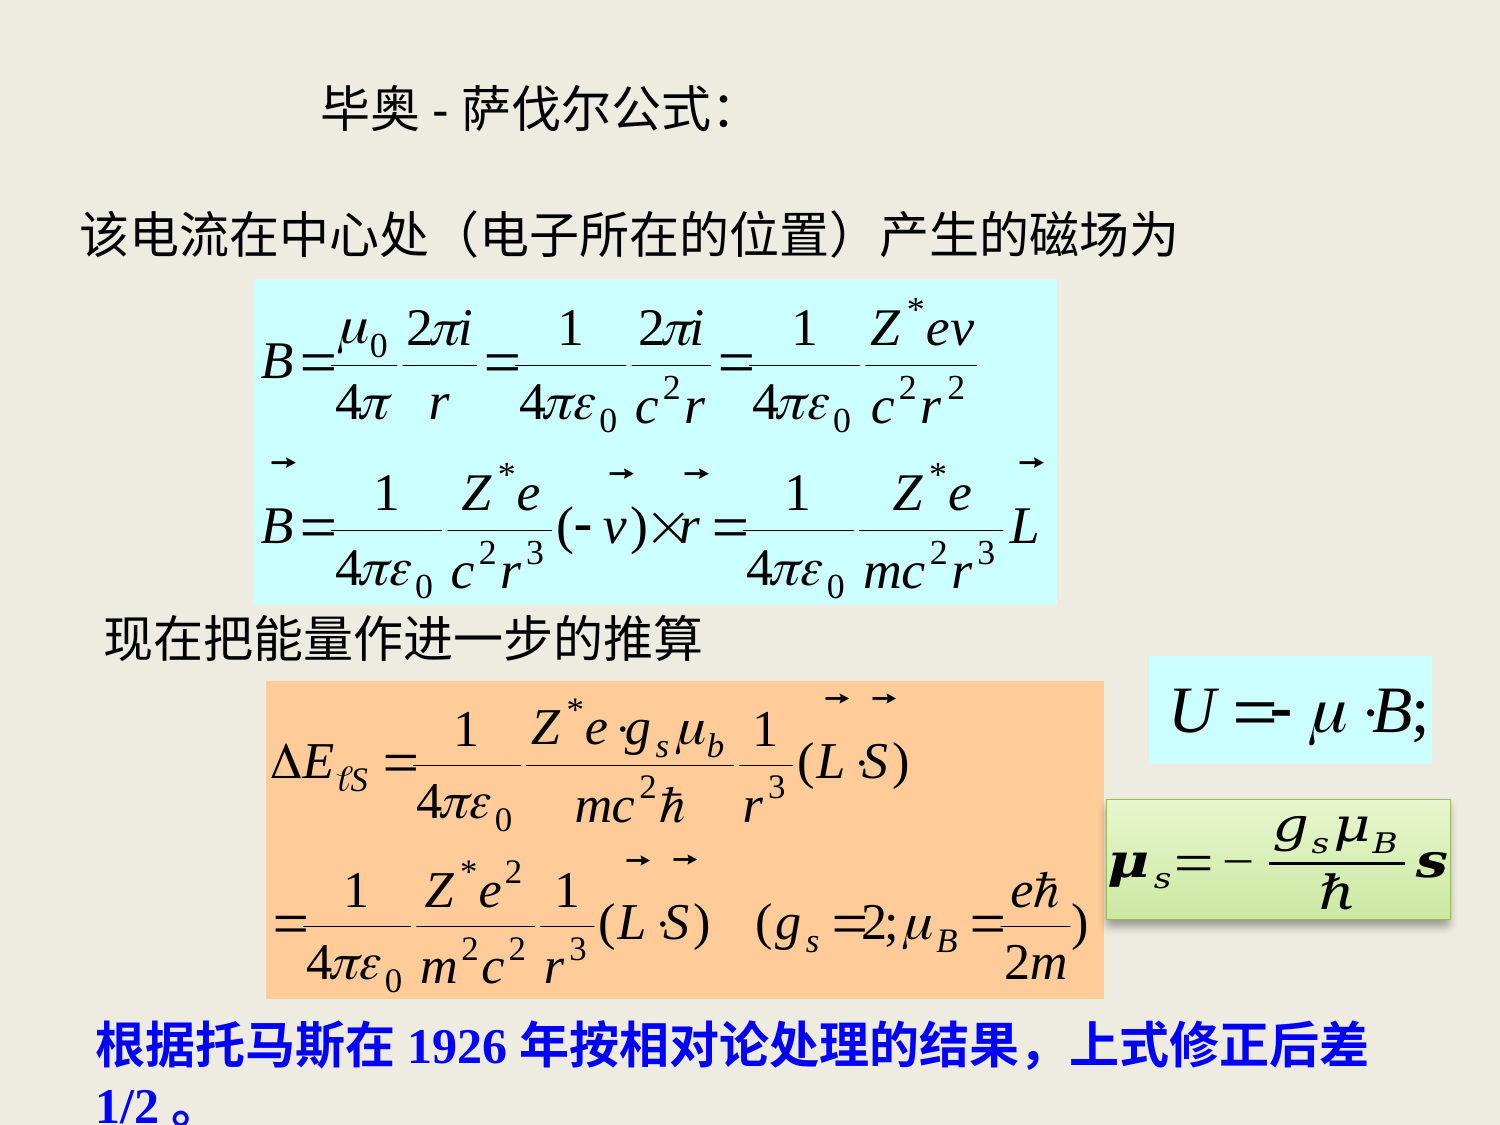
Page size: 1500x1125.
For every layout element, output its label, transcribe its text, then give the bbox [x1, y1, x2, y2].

text_box 现在把能量作进一步的推算 [88, 599, 1500, 675]
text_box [253, 278, 1058, 606]
picture [1148, 656, 1433, 764]
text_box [265, 680, 1105, 1000]
text_box 该电流在中心处（电子所在的位置）产生的磁场为 [64, 196, 1394, 271]
text_box 根据托马斯在1926年按相对论处理的结果，上式修正后差1/2。 [80, 1006, 1493, 1125]
